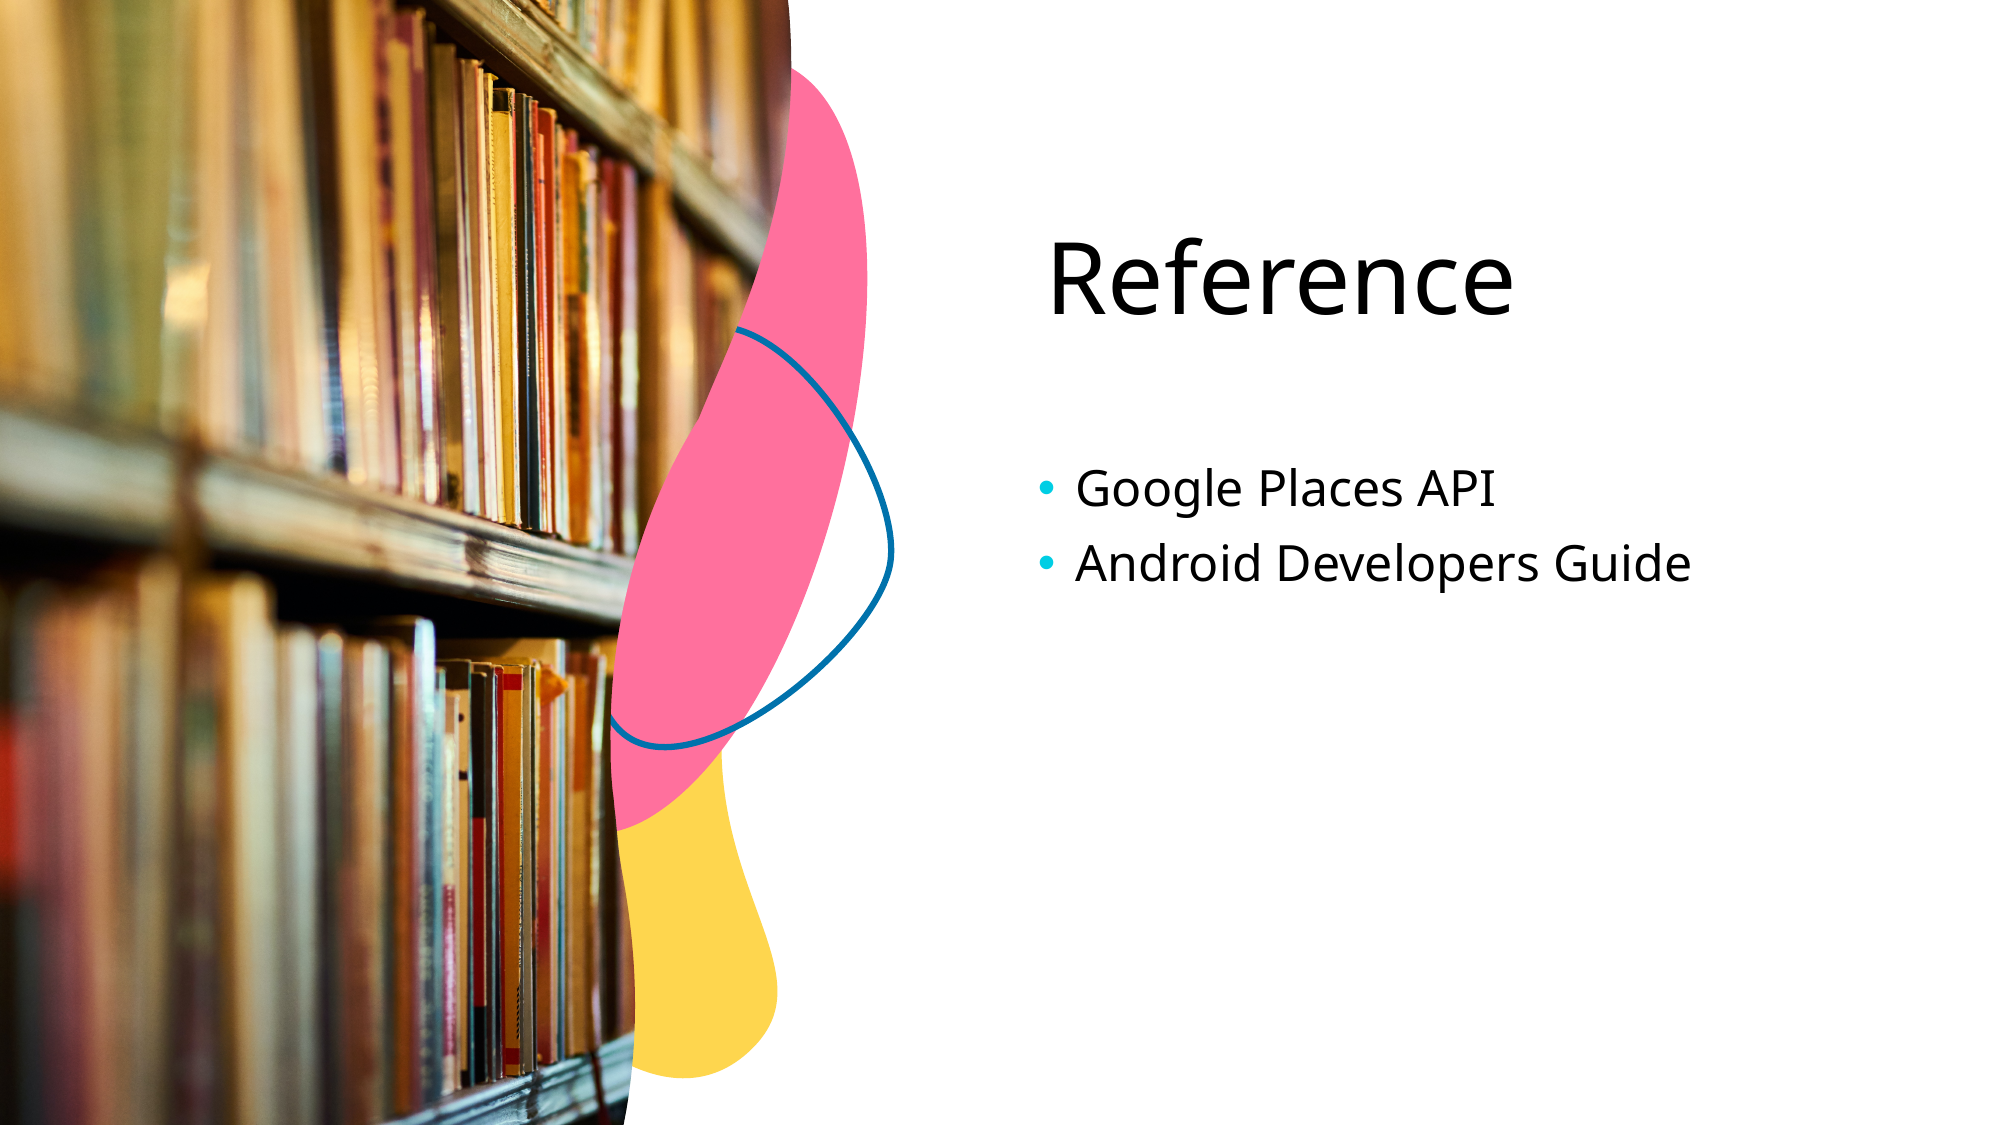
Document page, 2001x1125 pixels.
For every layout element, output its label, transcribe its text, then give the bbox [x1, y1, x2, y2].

picture [0, 0, 792, 1125]
title Reference [1030, 184, 1938, 342]
list Google Places API Android Developers Guide [1023, 375, 1931, 1004]
